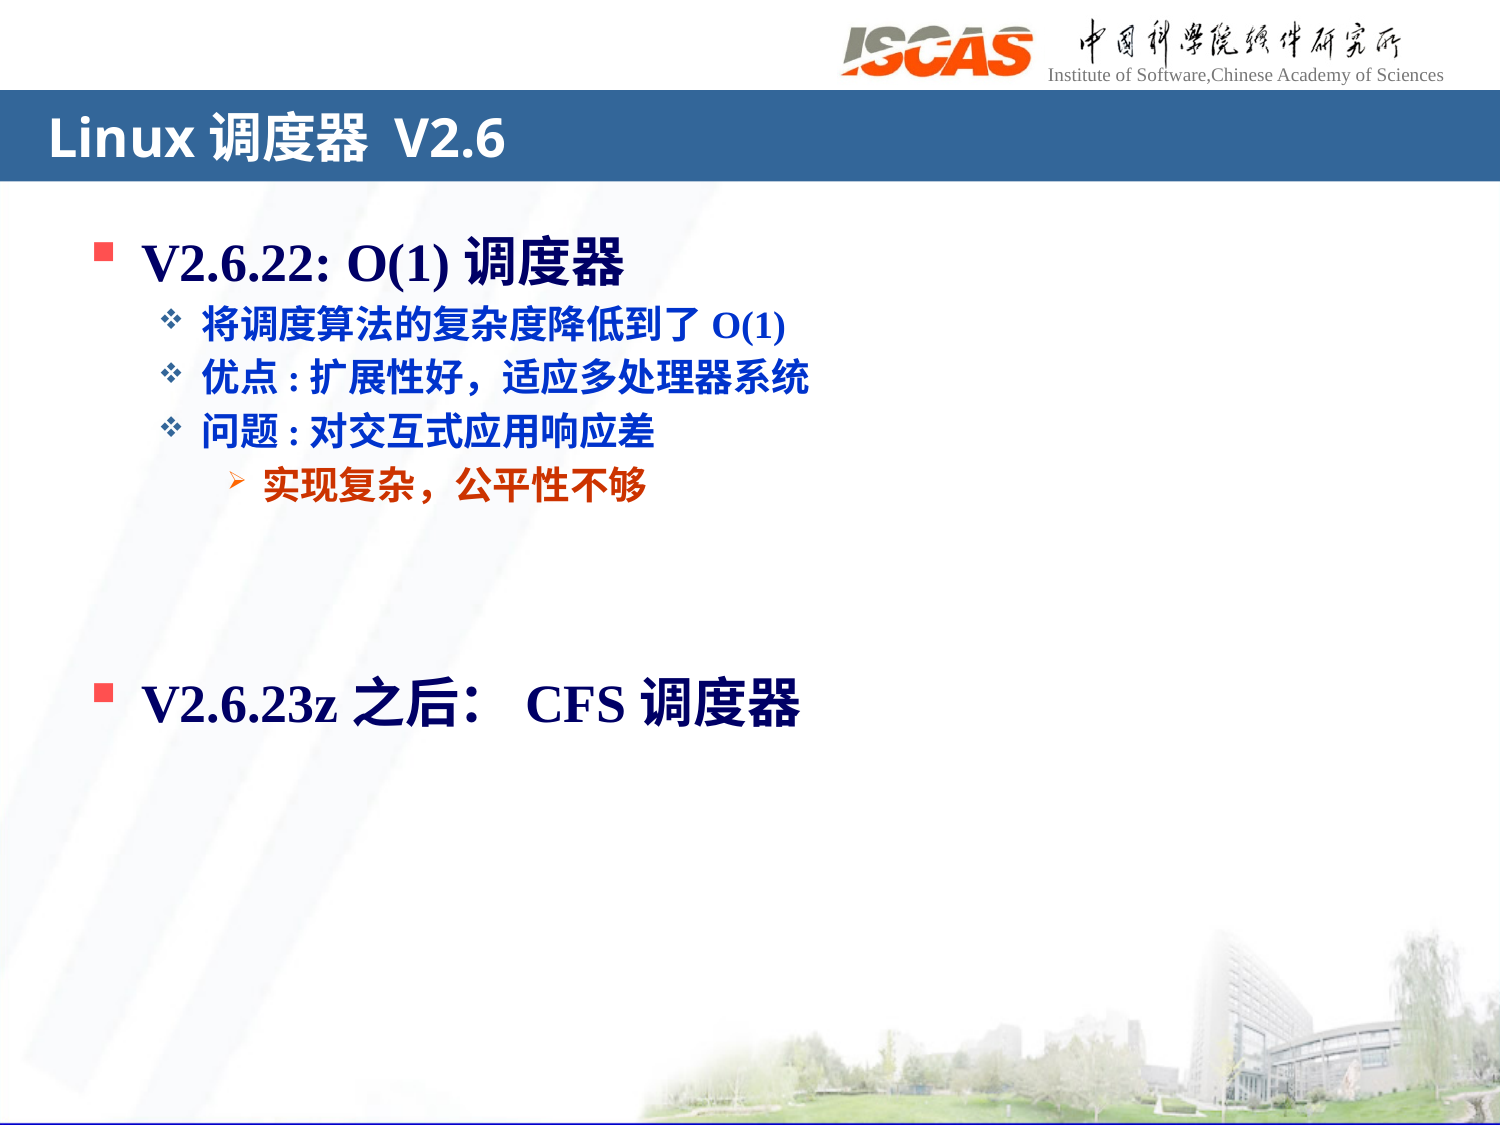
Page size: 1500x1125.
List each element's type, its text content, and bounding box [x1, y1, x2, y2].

list V2.6.22: O(1)调度器 将调度算法的复杂度降低到了O(1) 优点:扩展性好，适应多处理器系统 问题:对交互式应用响应差 实现复杂，公平性不够 V2.6.23z之后：CFS调度器 [73, 219, 1427, 1024]
picture [1077, 15, 1402, 71]
picture [0, 182, 1500, 1125]
title Linux调度器 V2.6 [0, 89, 1500, 182]
picture [837, 18, 1045, 87]
